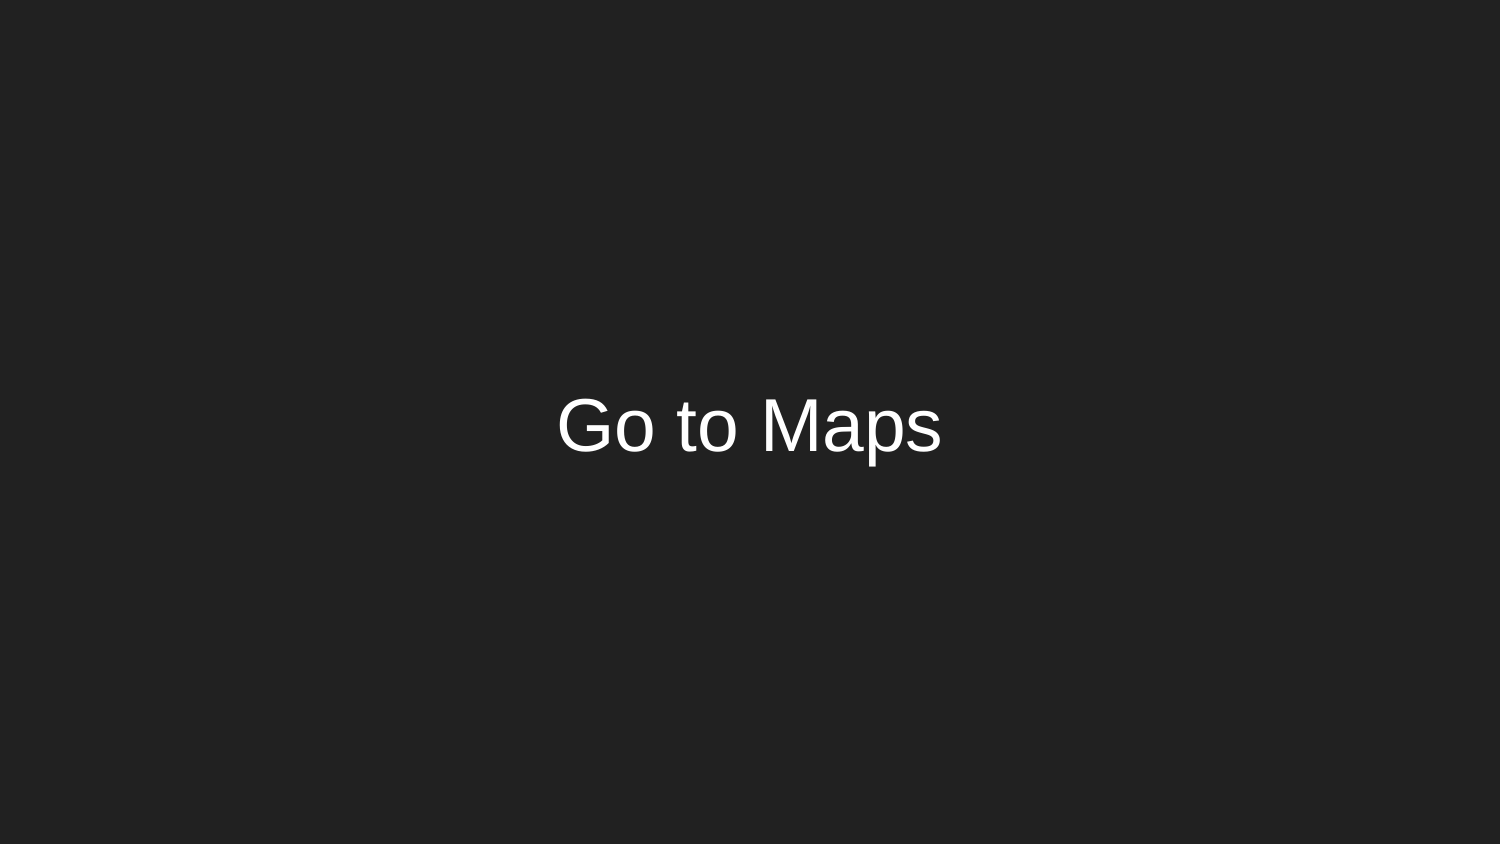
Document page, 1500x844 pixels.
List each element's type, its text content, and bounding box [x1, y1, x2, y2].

title Go to Maps [51, 352, 1449, 491]
